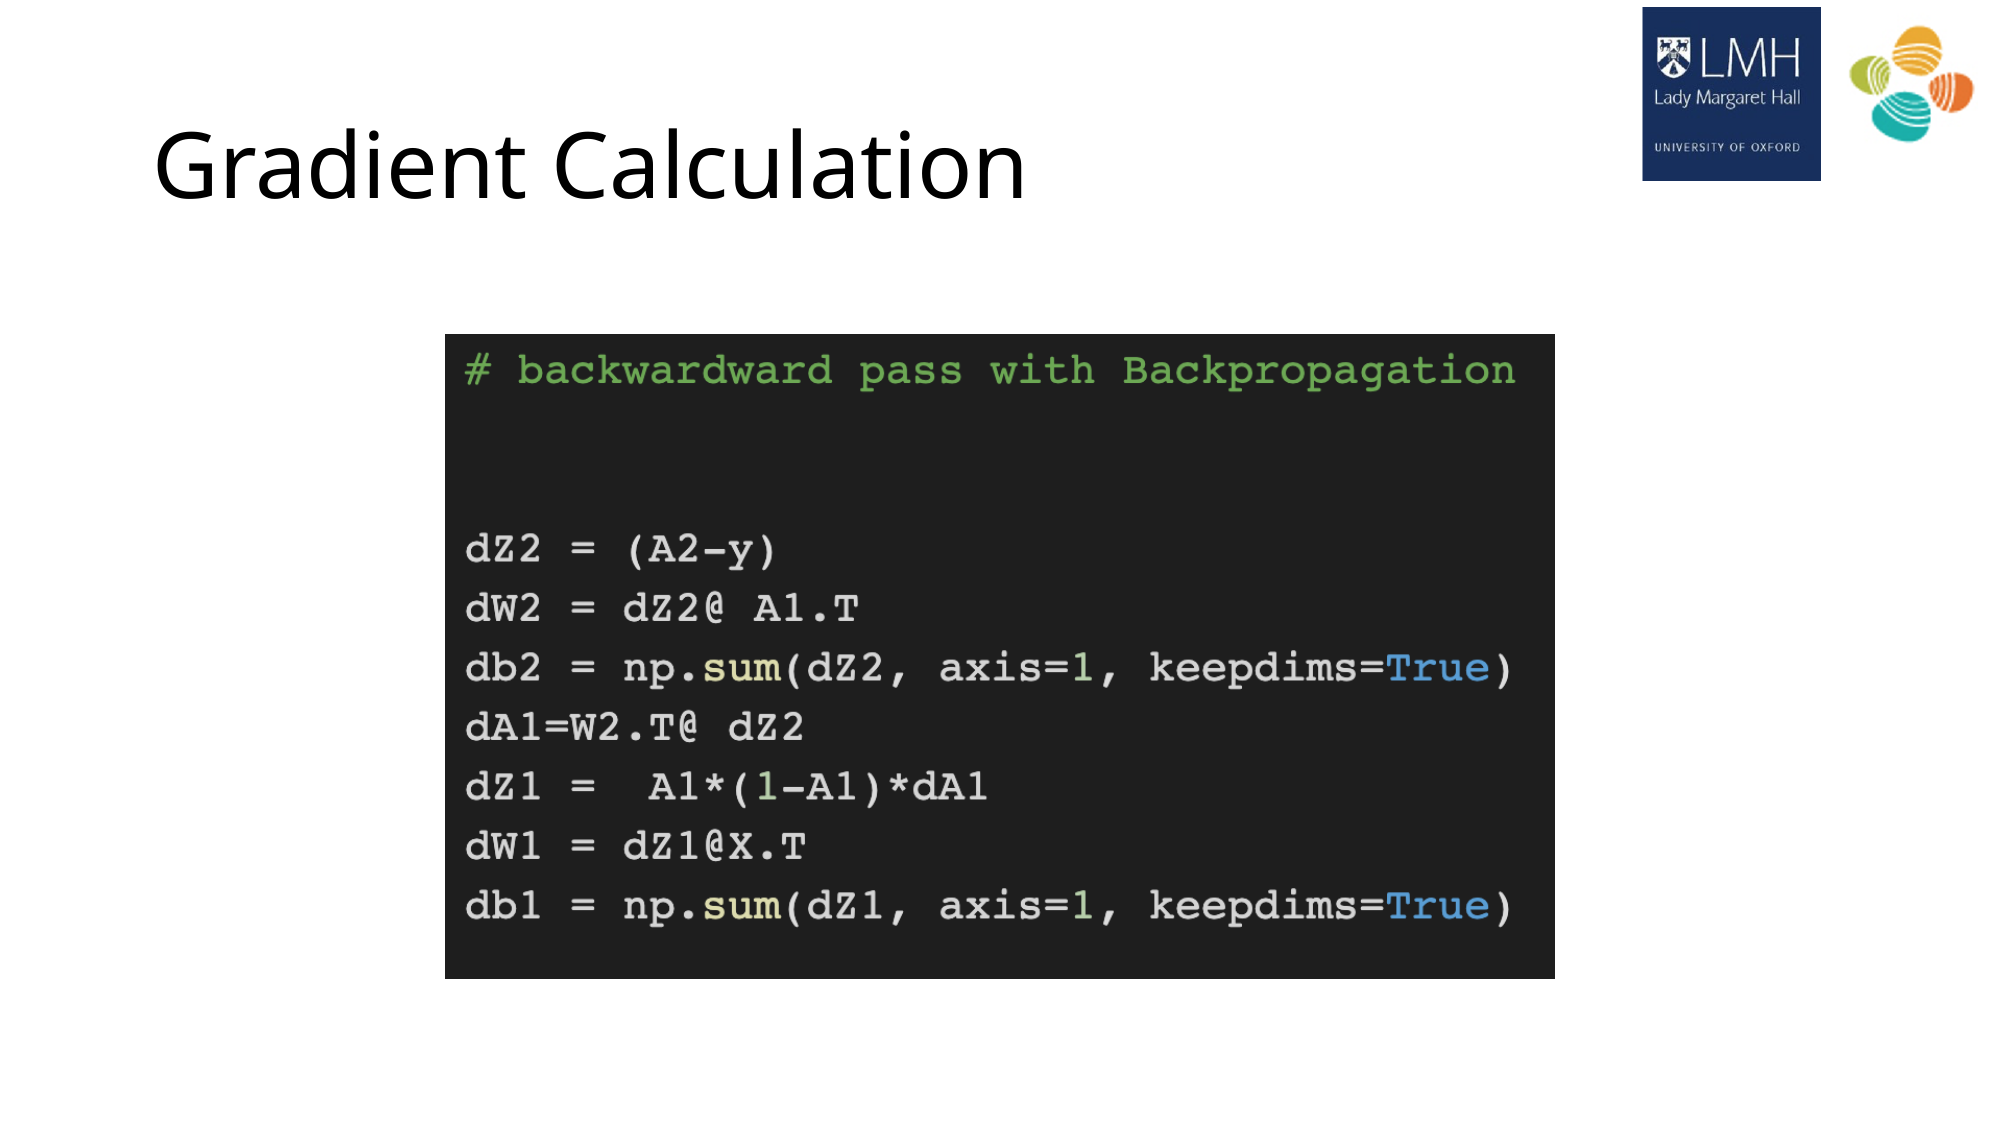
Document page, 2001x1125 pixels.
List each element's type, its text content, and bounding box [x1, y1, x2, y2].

picture [1637, 0, 1978, 184]
title Gradient Calculation [137, 59, 1863, 278]
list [445, 334, 1555, 979]
